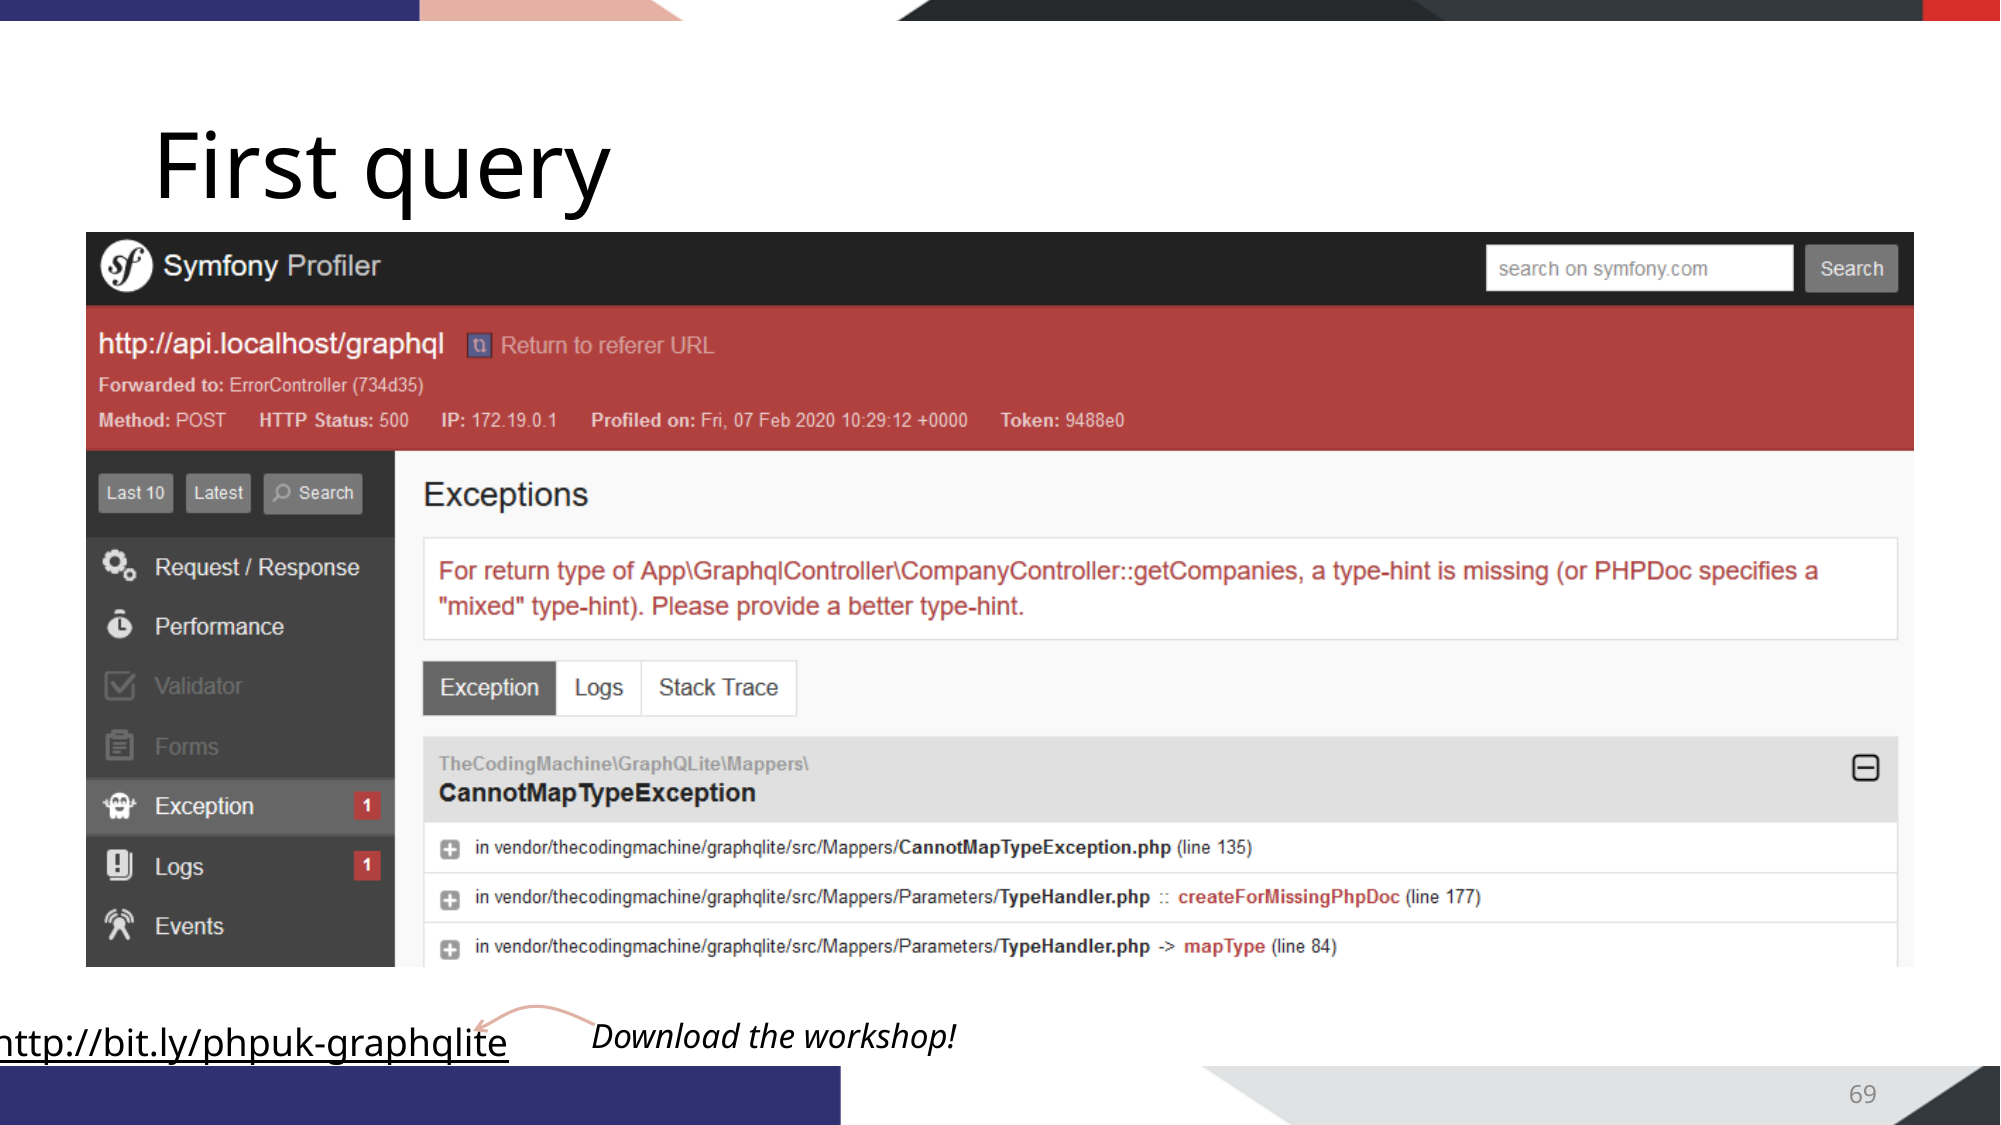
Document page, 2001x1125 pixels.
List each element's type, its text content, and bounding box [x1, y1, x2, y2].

picture [0, 0, 2000, 21]
title First query [137, 59, 1863, 232]
picture [1893, 1066, 2000, 1125]
picture [0, 1066, 1442, 1125]
footer [662, 1042, 1338, 1103]
slide_number 69 [1442, 1065, 1893, 1125]
picture [86, 232, 1914, 967]
